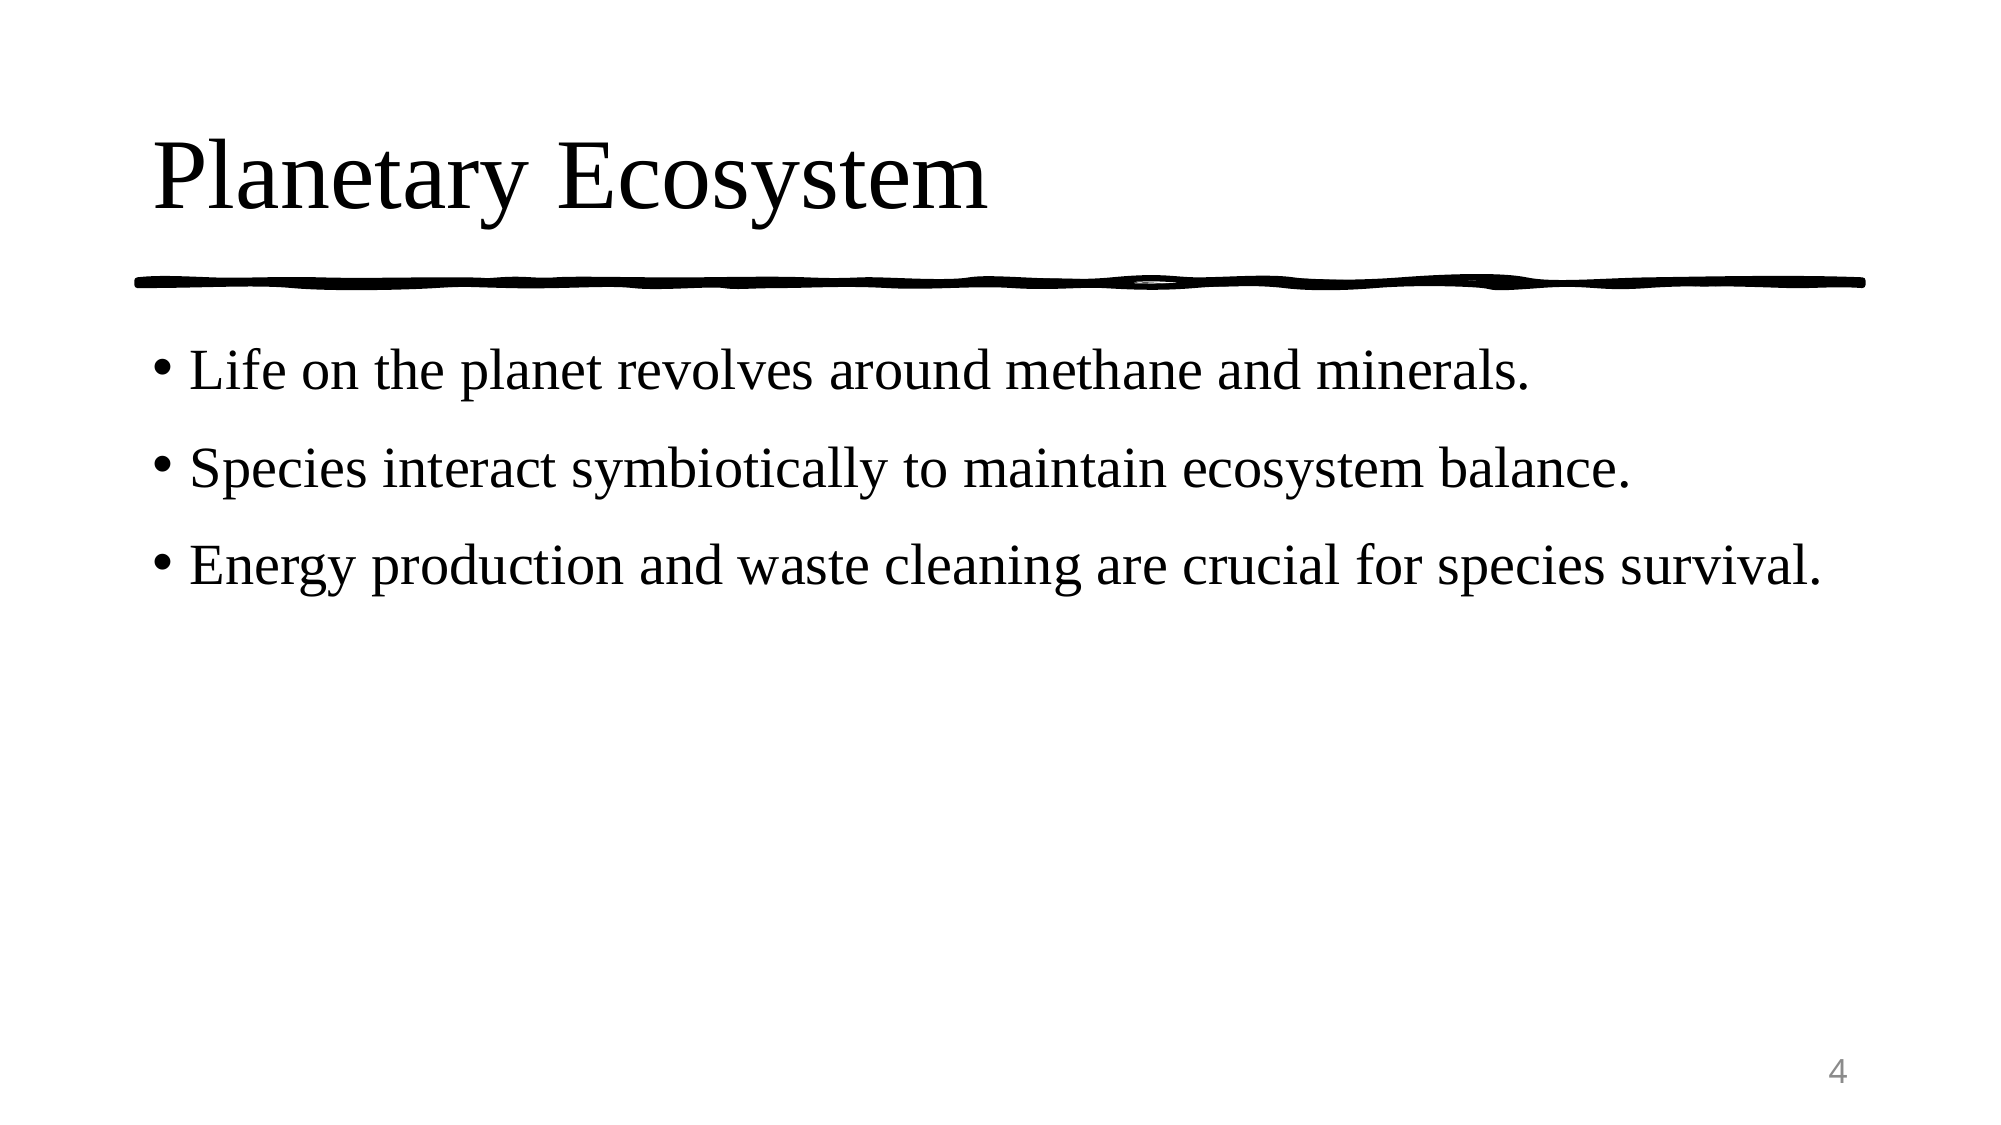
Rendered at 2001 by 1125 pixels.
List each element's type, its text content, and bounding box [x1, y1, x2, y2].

slide_number 4 [1412, 1042, 1863, 1103]
title Planetary Ecosystem [137, 59, 1863, 278]
list Life on the planet revolves around methane and minerals. Species interact symbiotically to maintain ecosystem balance. Energy production and waste cleaning are crucial for species survival. [137, 316, 1863, 1014]
